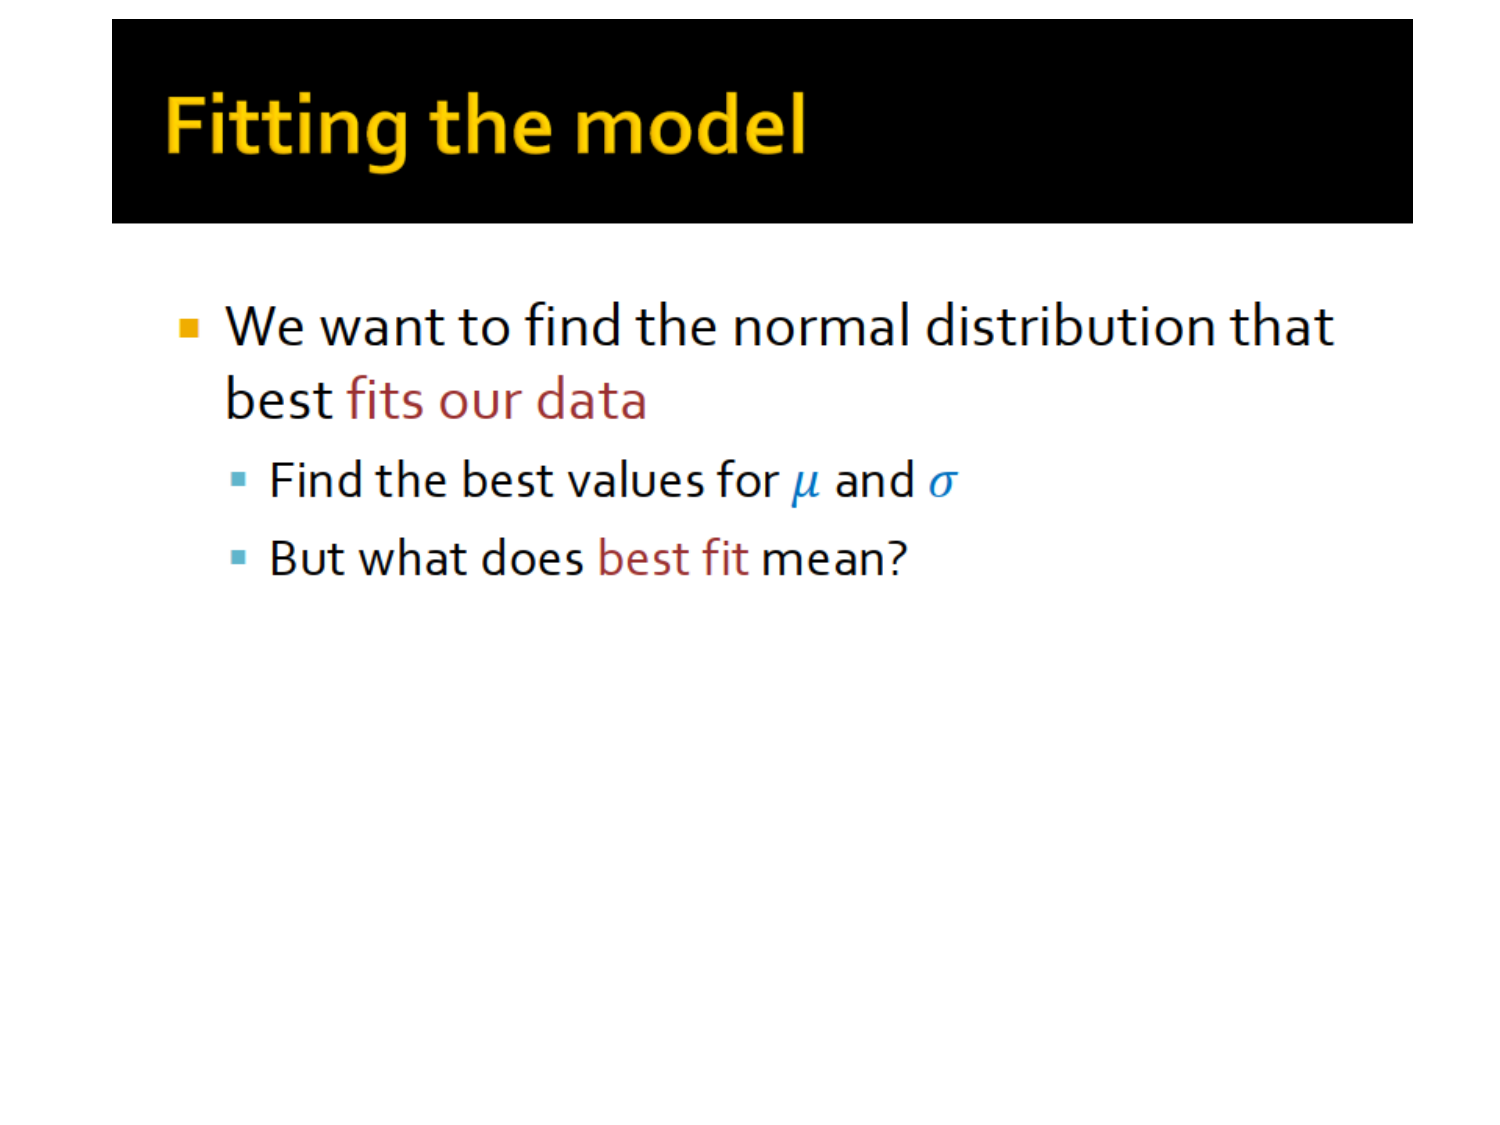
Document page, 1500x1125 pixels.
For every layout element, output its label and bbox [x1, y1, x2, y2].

picture [111, 18, 1413, 617]
